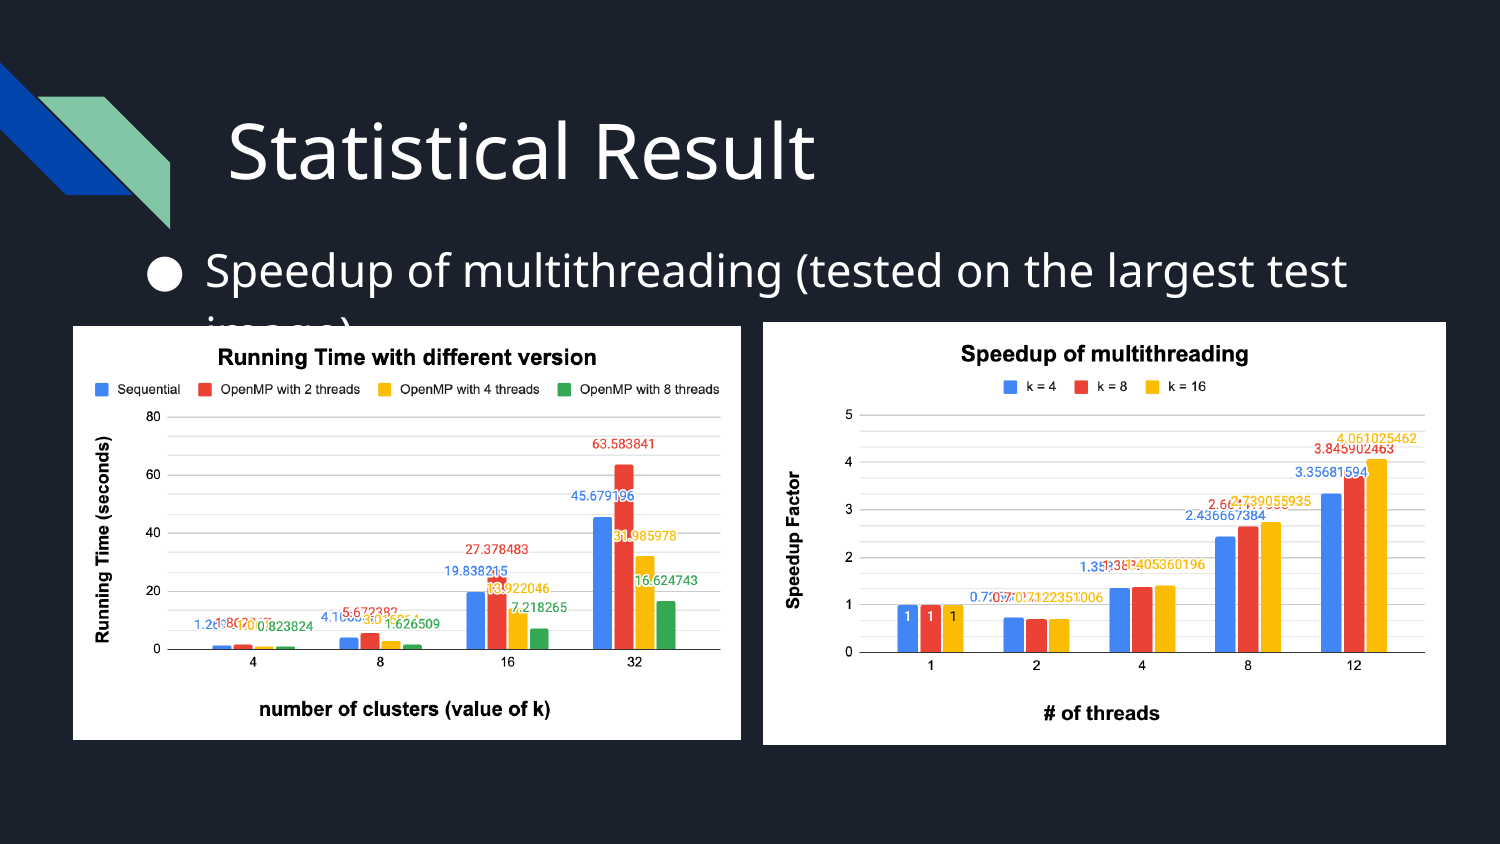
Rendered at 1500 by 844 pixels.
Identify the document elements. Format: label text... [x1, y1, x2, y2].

picture [763, 321, 1446, 745]
picture [72, 326, 741, 740]
list Speedup of multithreading (tested on the largest test image) [115, 218, 1469, 696]
title Statistical Result [212, 87, 1368, 206]
